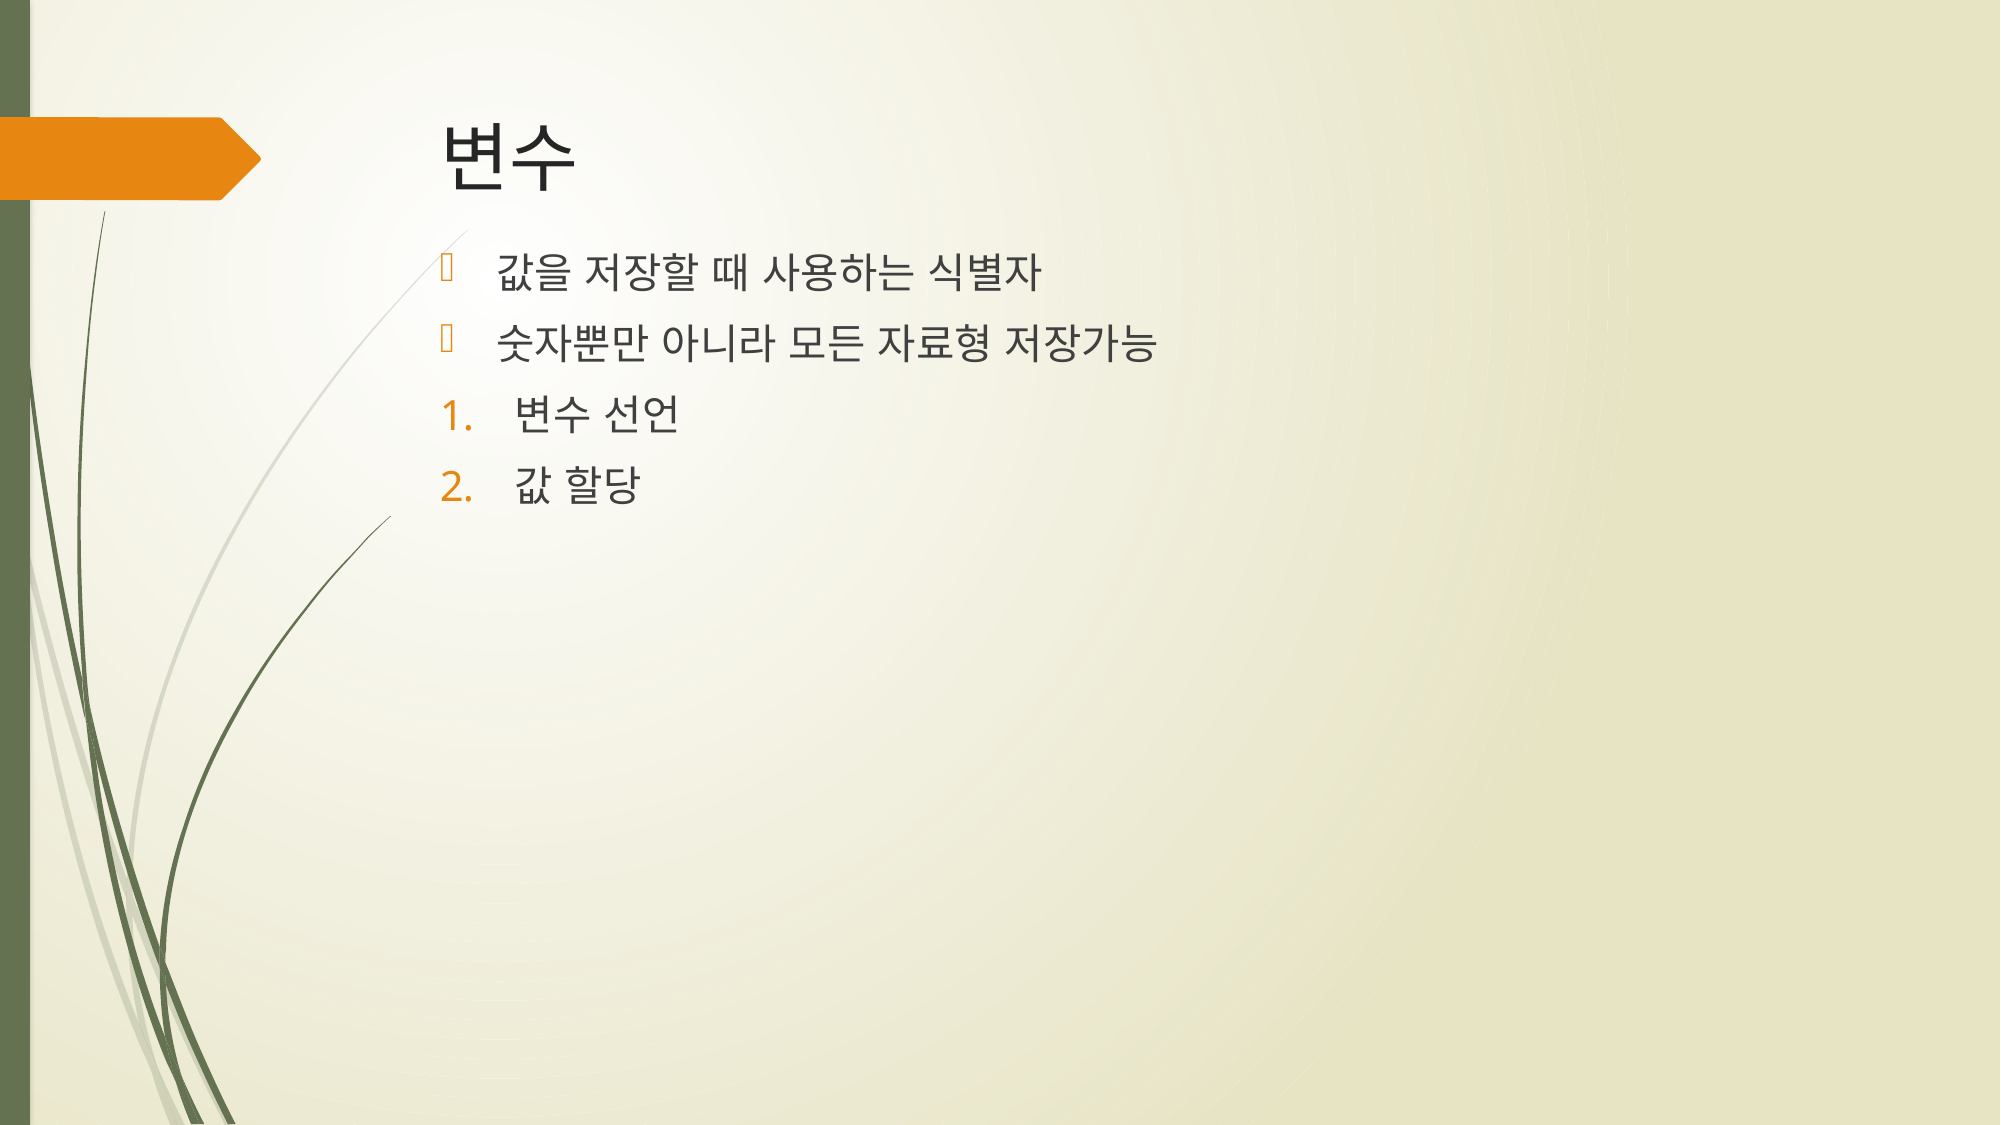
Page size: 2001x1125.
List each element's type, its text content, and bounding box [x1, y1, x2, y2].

list 값을 저장할 때 사용하는 식별자 숫자뿐만 아니라 모든 자료형 저장가능 변수 선언 값 할당 [424, 239, 1888, 970]
title 변수 [425, 102, 1888, 239]
